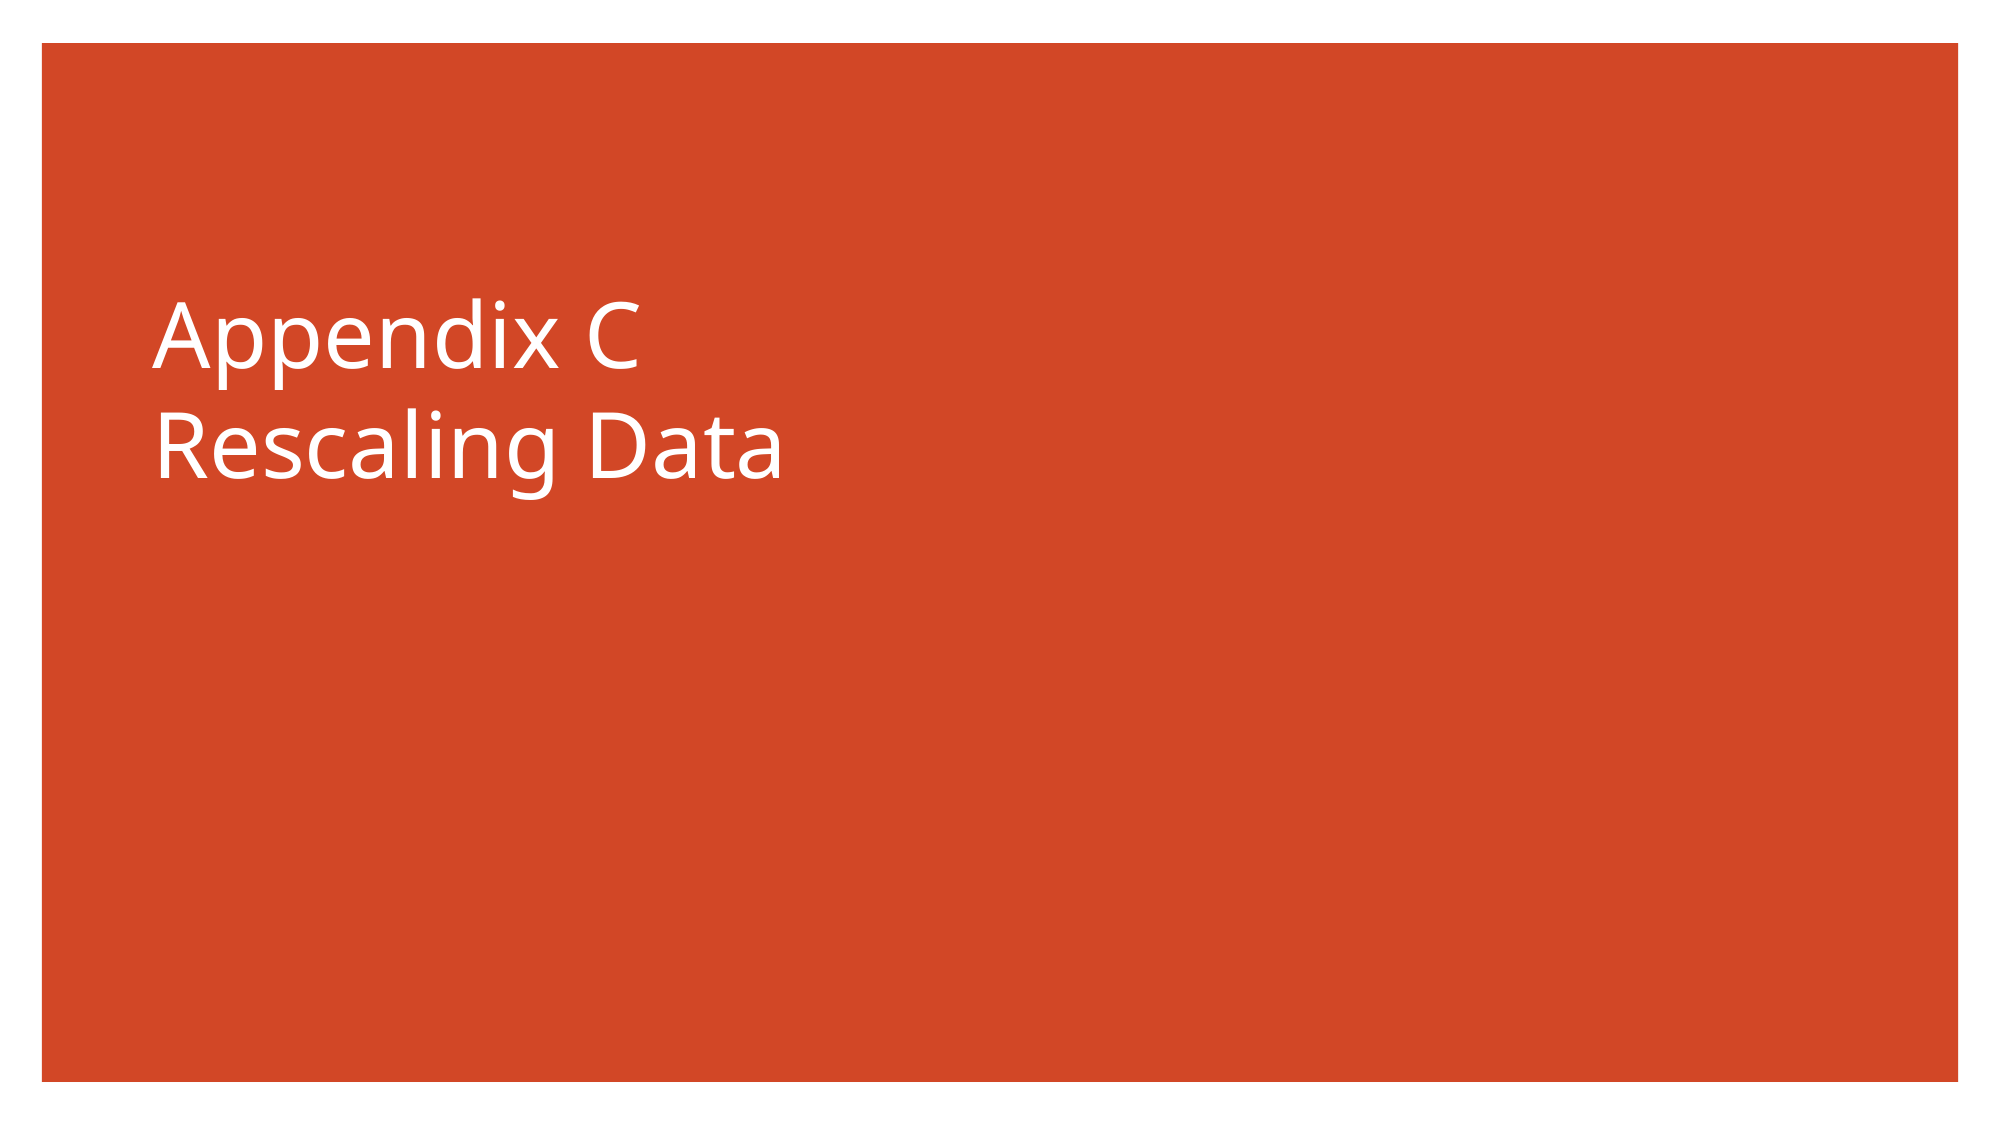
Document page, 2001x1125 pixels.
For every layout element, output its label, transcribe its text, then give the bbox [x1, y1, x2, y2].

title Appendix C Rescaling Data [137, 190, 1863, 583]
